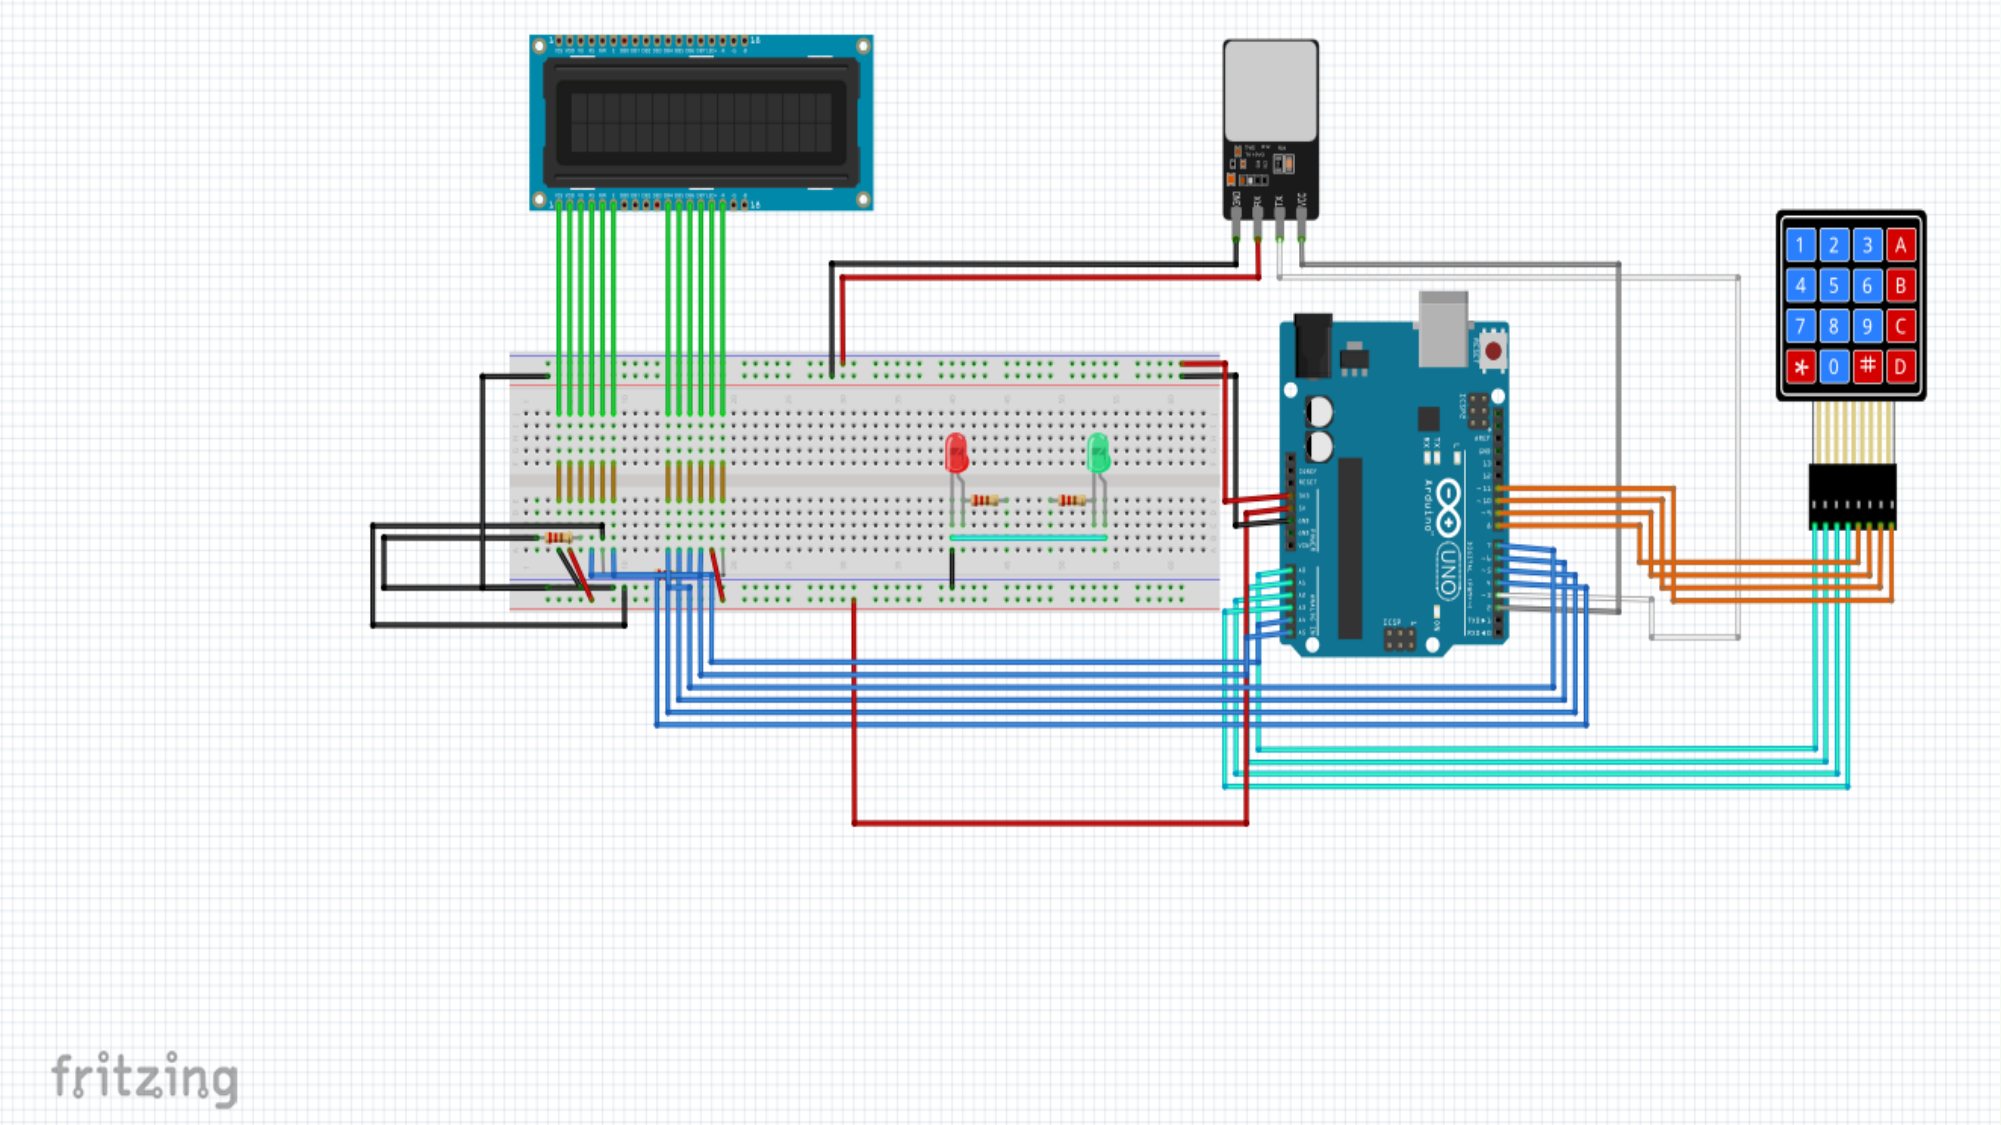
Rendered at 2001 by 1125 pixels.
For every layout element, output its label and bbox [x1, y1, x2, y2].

list [0, 0, 2000, 1125]
